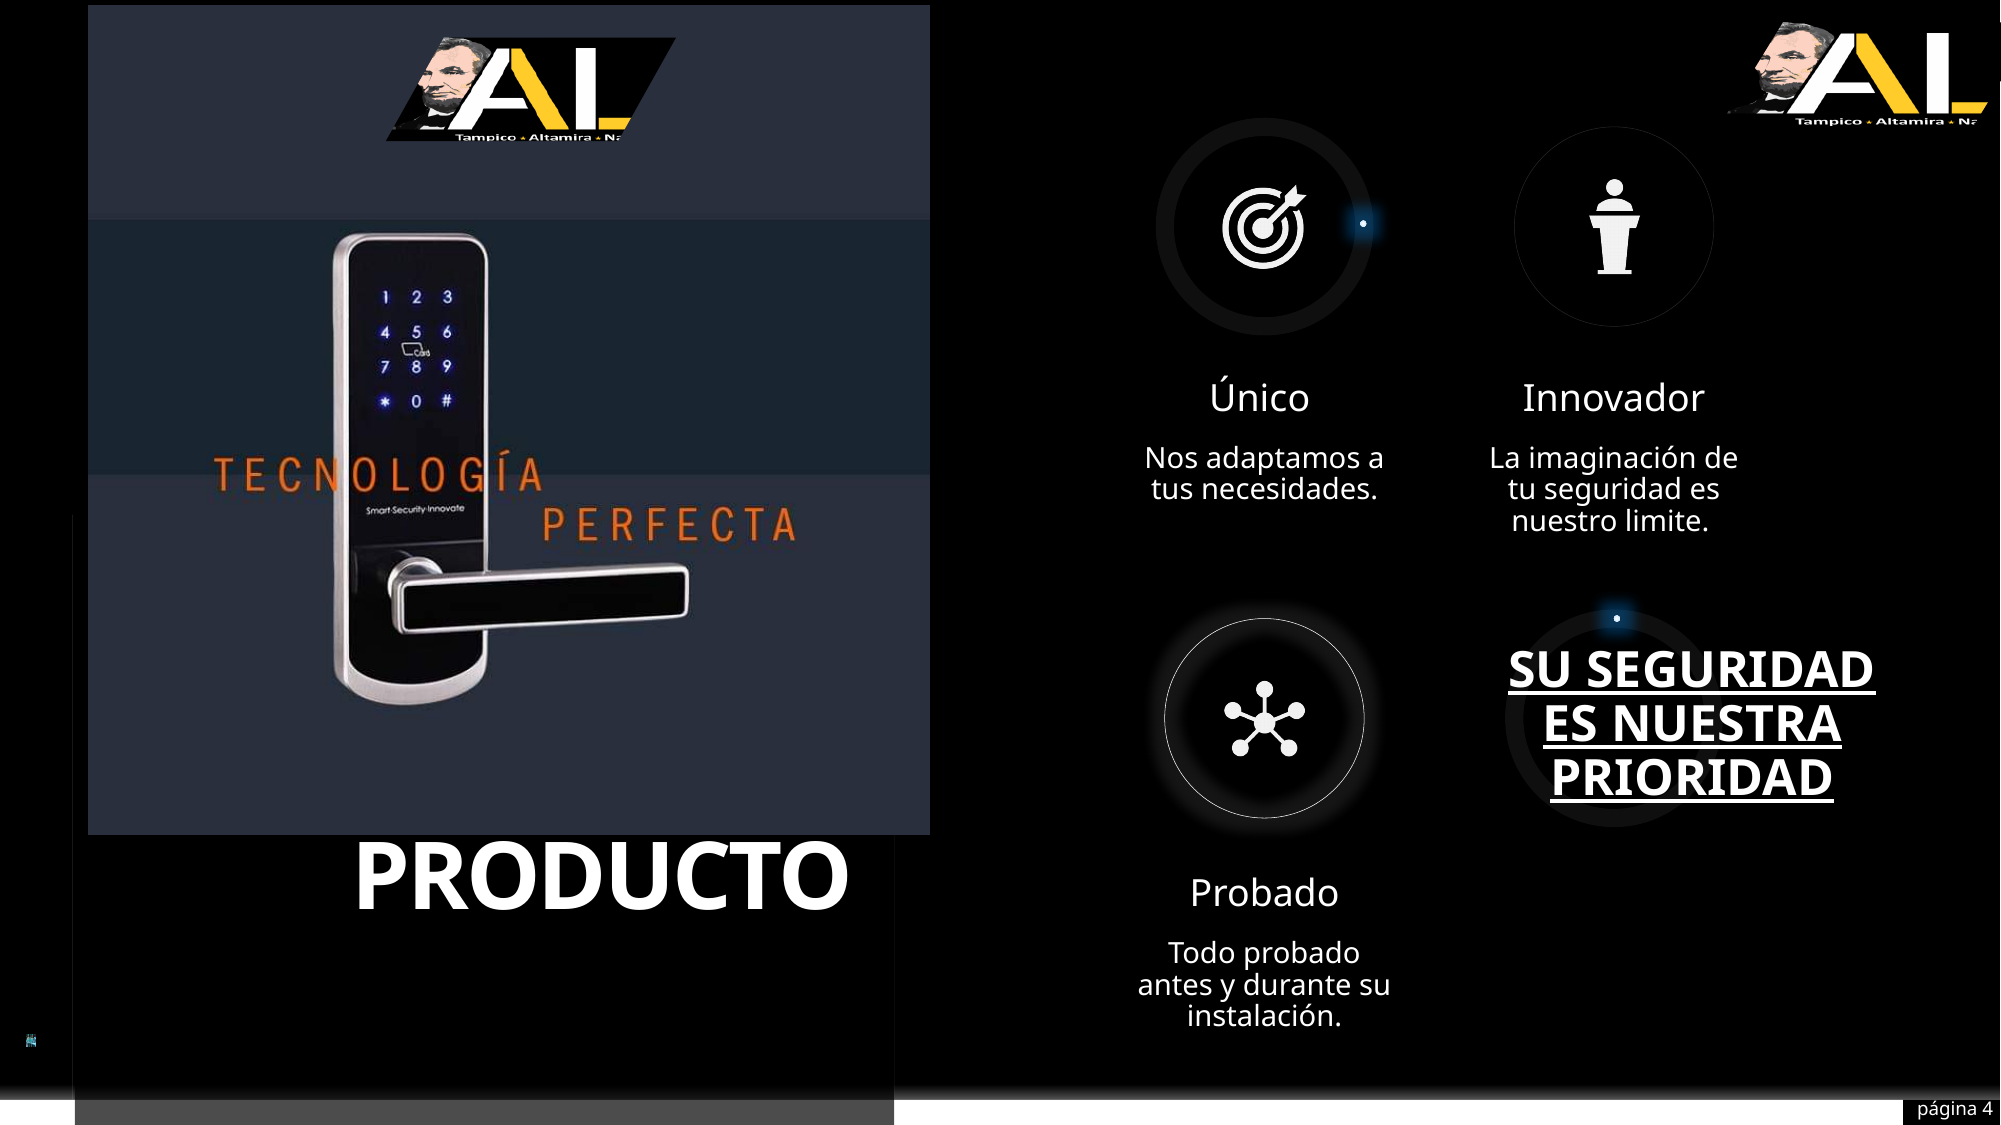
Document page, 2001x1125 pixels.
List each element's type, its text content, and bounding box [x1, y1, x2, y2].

list Probado [1131, 874, 1398, 916]
picture [1213, 667, 1316, 770]
picture [1563, 175, 1666, 278]
picture [88, 5, 930, 835]
picture [1213, 175, 1316, 278]
picture [26, 1034, 36, 1047]
slide_number página 4 [1903, 1096, 1994, 1123]
list SU SEGURIDAD ES NUESTRA PRIORIDAD [1481, 644, 1904, 793]
list Único [1131, 378, 1398, 421]
picture [1719, 22, 2001, 126]
list Nos adaptamos a tus necesidades. [1131, 443, 1398, 515]
title Producto [74, 532, 895, 1125]
list Todo probado antes y durante su instalación. [1131, 938, 1398, 1010]
list Innovador [1481, 378, 1747, 421]
list La imaginación de tu seguridad es nuestro limite. [1481, 443, 1747, 515]
